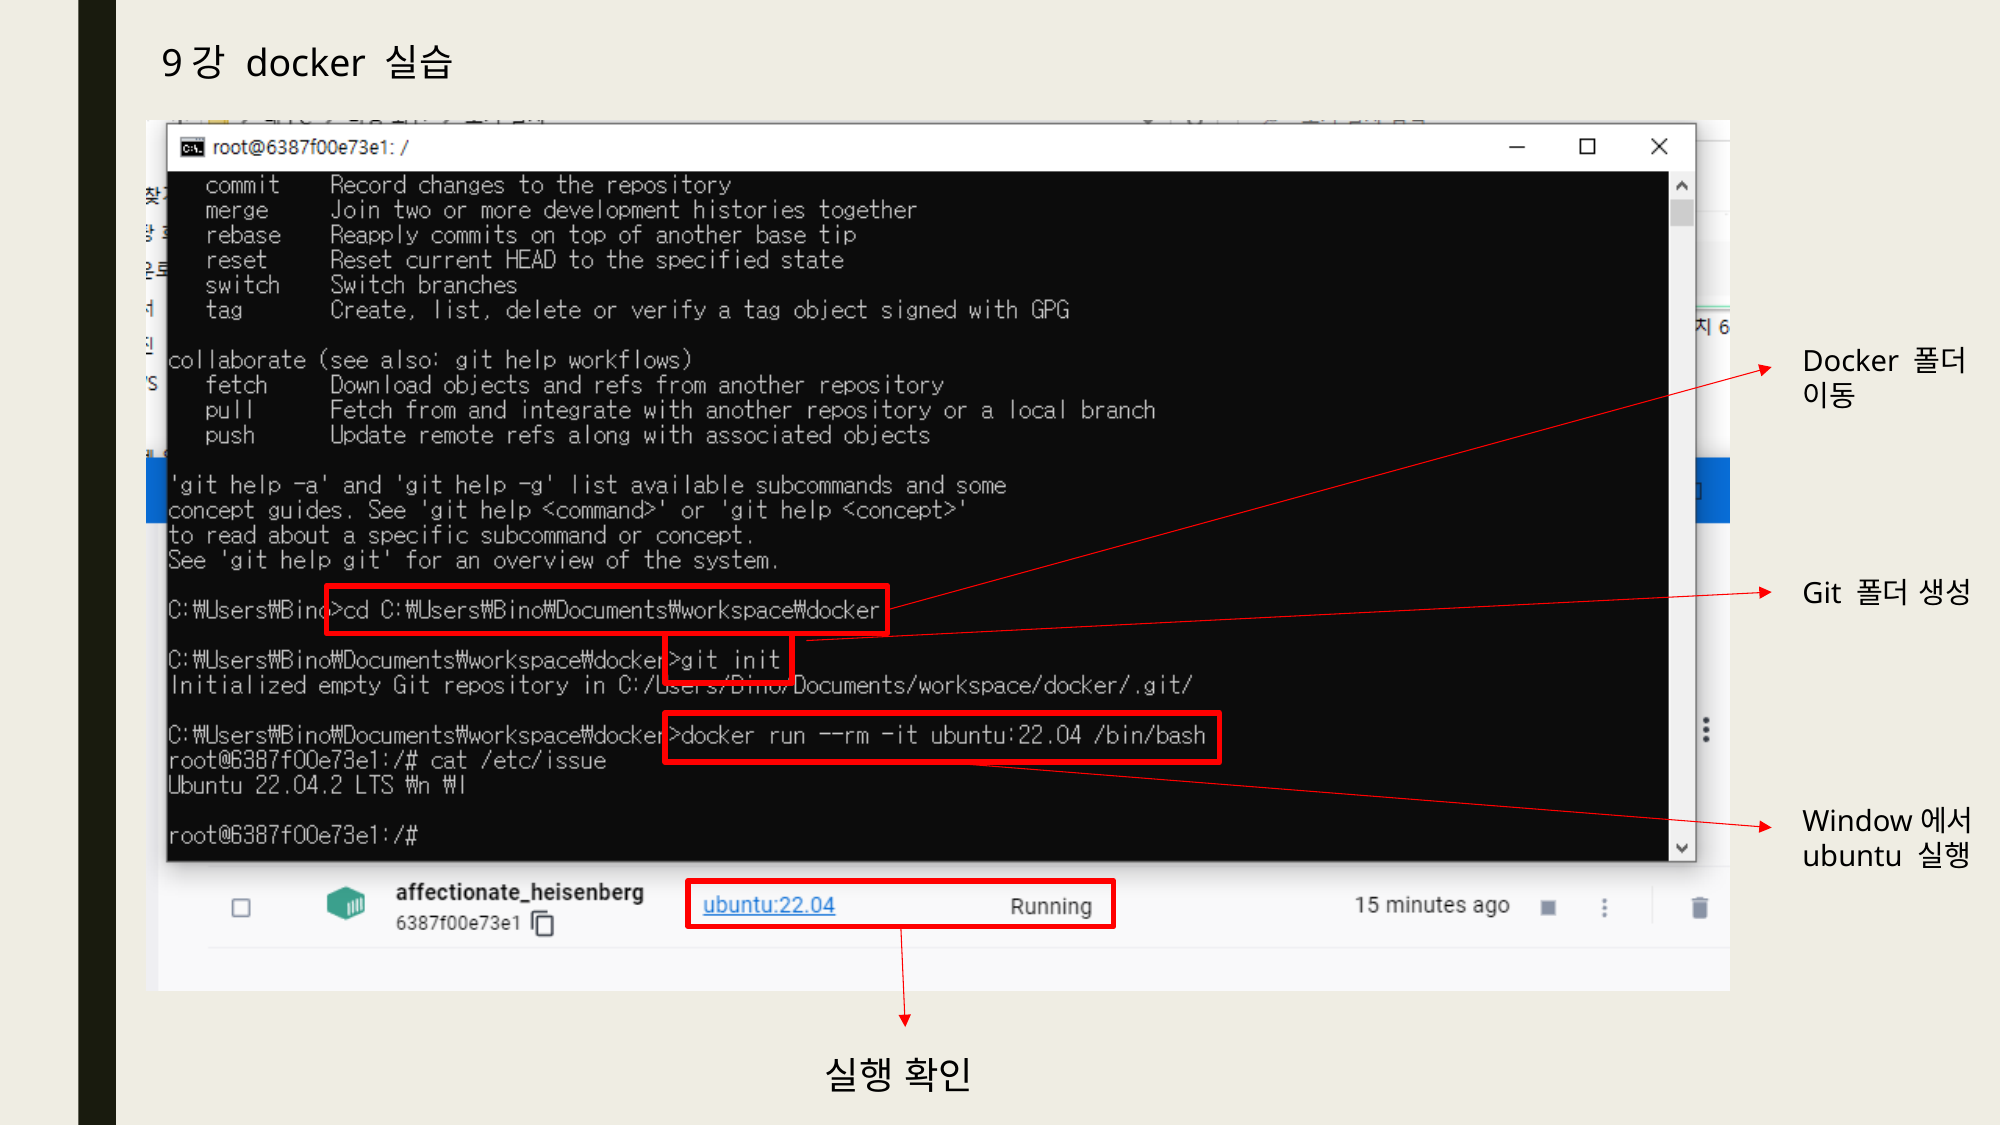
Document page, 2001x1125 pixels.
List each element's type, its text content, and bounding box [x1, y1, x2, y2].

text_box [900, 926, 906, 1028]
text_box 9강 docker 실습 [146, 32, 1559, 92]
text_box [942, 762, 1772, 828]
text_box 실행 확인 [809, 1044, 1114, 1105]
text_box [806, 591, 1772, 641]
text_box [887, 367, 1772, 591]
picture [146, 120, 1730, 991]
text_box Docker 폴더 이동 [1787, 335, 2000, 420]
text_box Window에서 ubuntu 실행 [1787, 794, 2000, 880]
text_box Git 폴더 생성 [1787, 566, 2000, 617]
